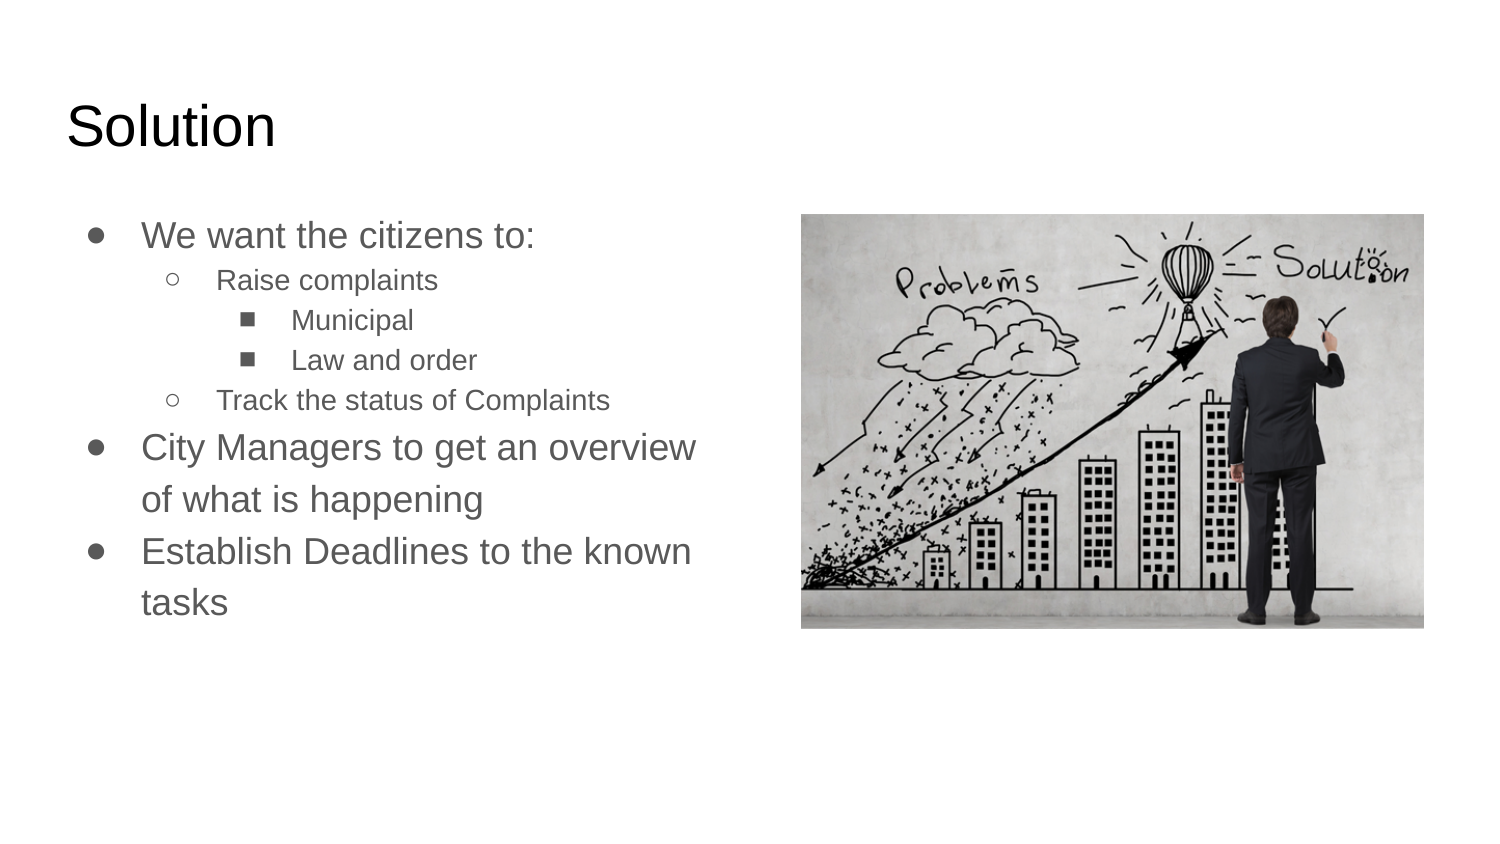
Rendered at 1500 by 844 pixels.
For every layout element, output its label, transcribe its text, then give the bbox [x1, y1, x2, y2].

title Solution [51, 72, 1449, 167]
picture [801, 214, 1424, 630]
list We want the citizens to: Raise complaints Municipal Law and order Track the status of Complaints City Managers to get an overview of what is happening Establish Deadlines to the known tasks [51, 189, 750, 750]
